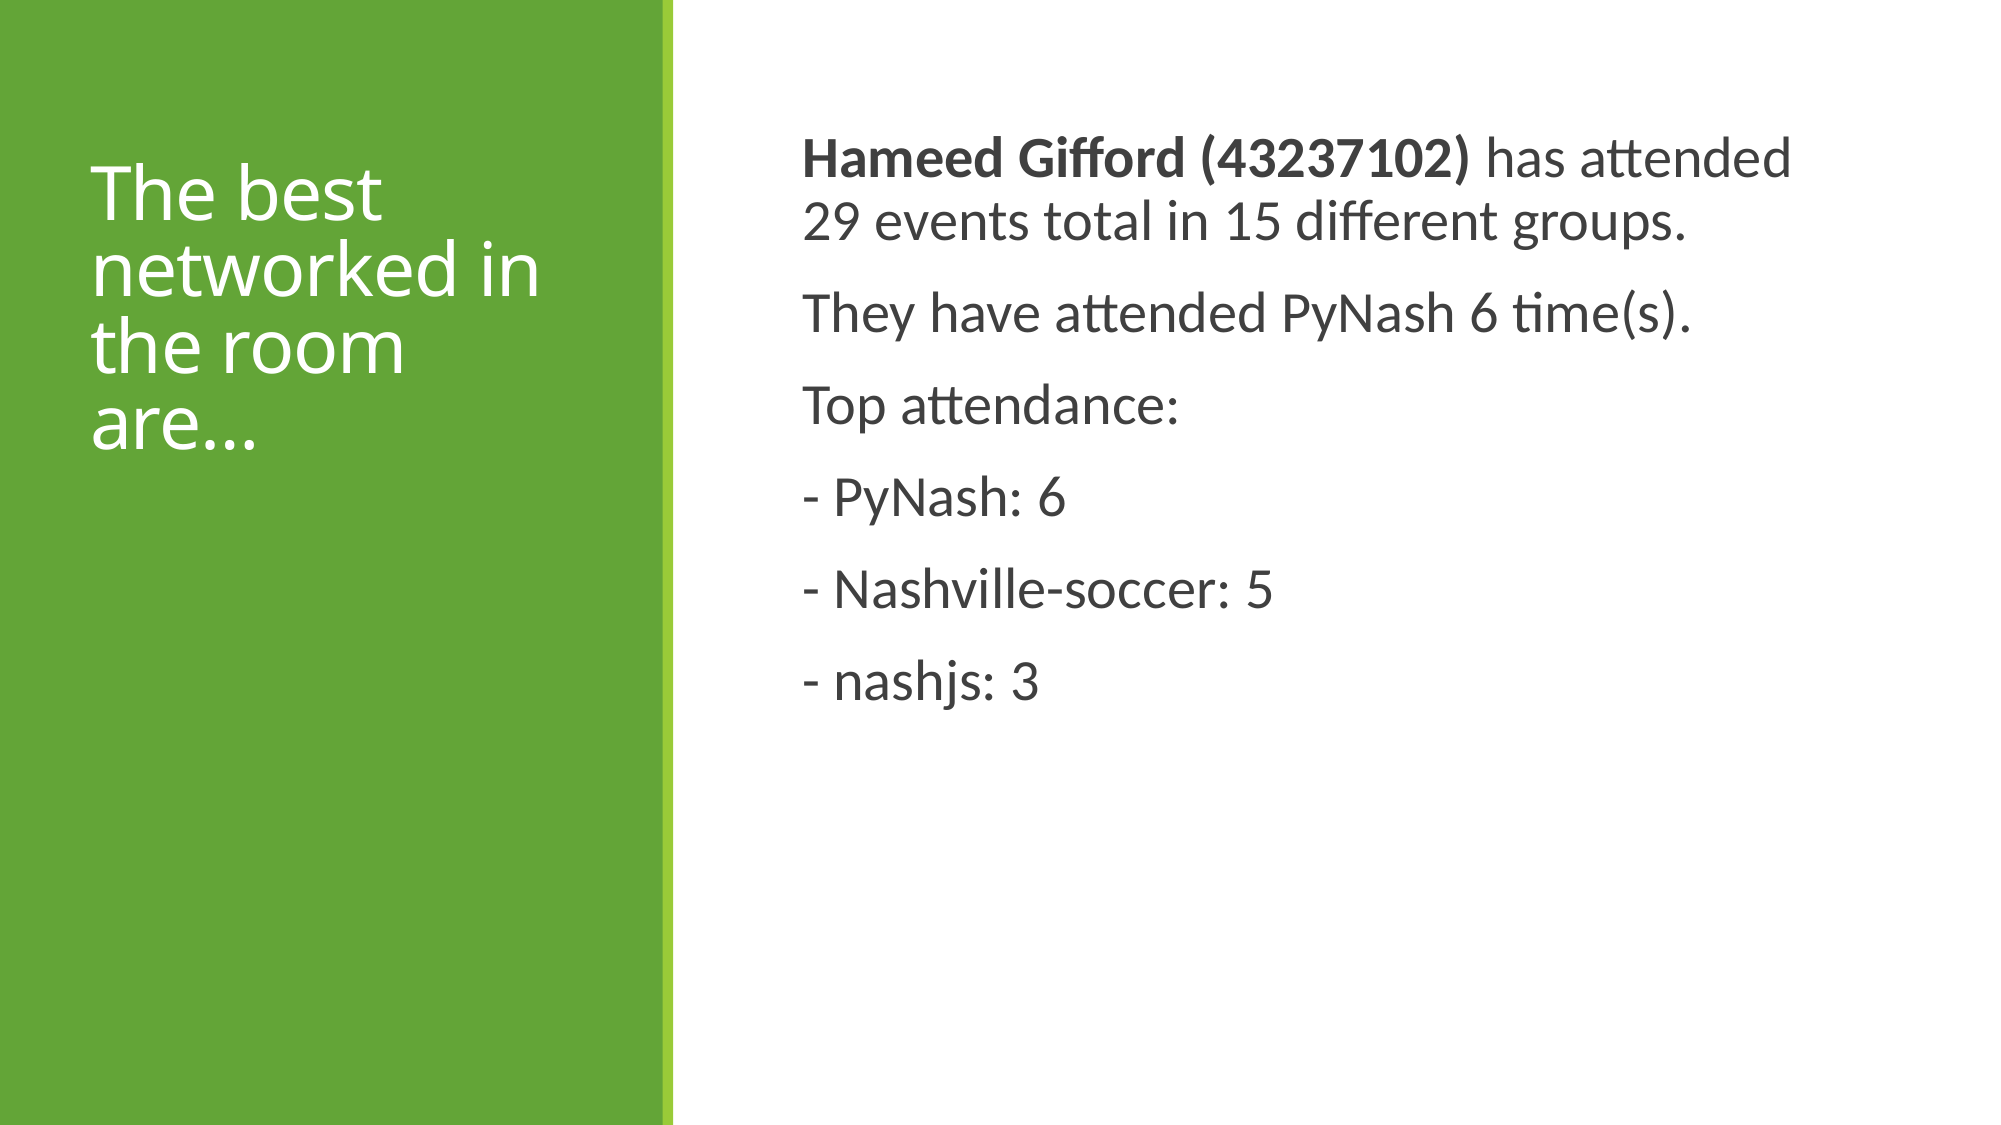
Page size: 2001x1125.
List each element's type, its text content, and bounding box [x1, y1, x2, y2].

title The best networked in the room are… [75, 97, 600, 473]
list Hameed Gifford (43237102) has attended 29 events total in 15 different groups. They have attended PyNash 6 time(s). Top attendance: - PyNash: 6 - Nashville-soccer: 5 - nashjs: 3 [787, 120, 1853, 983]
